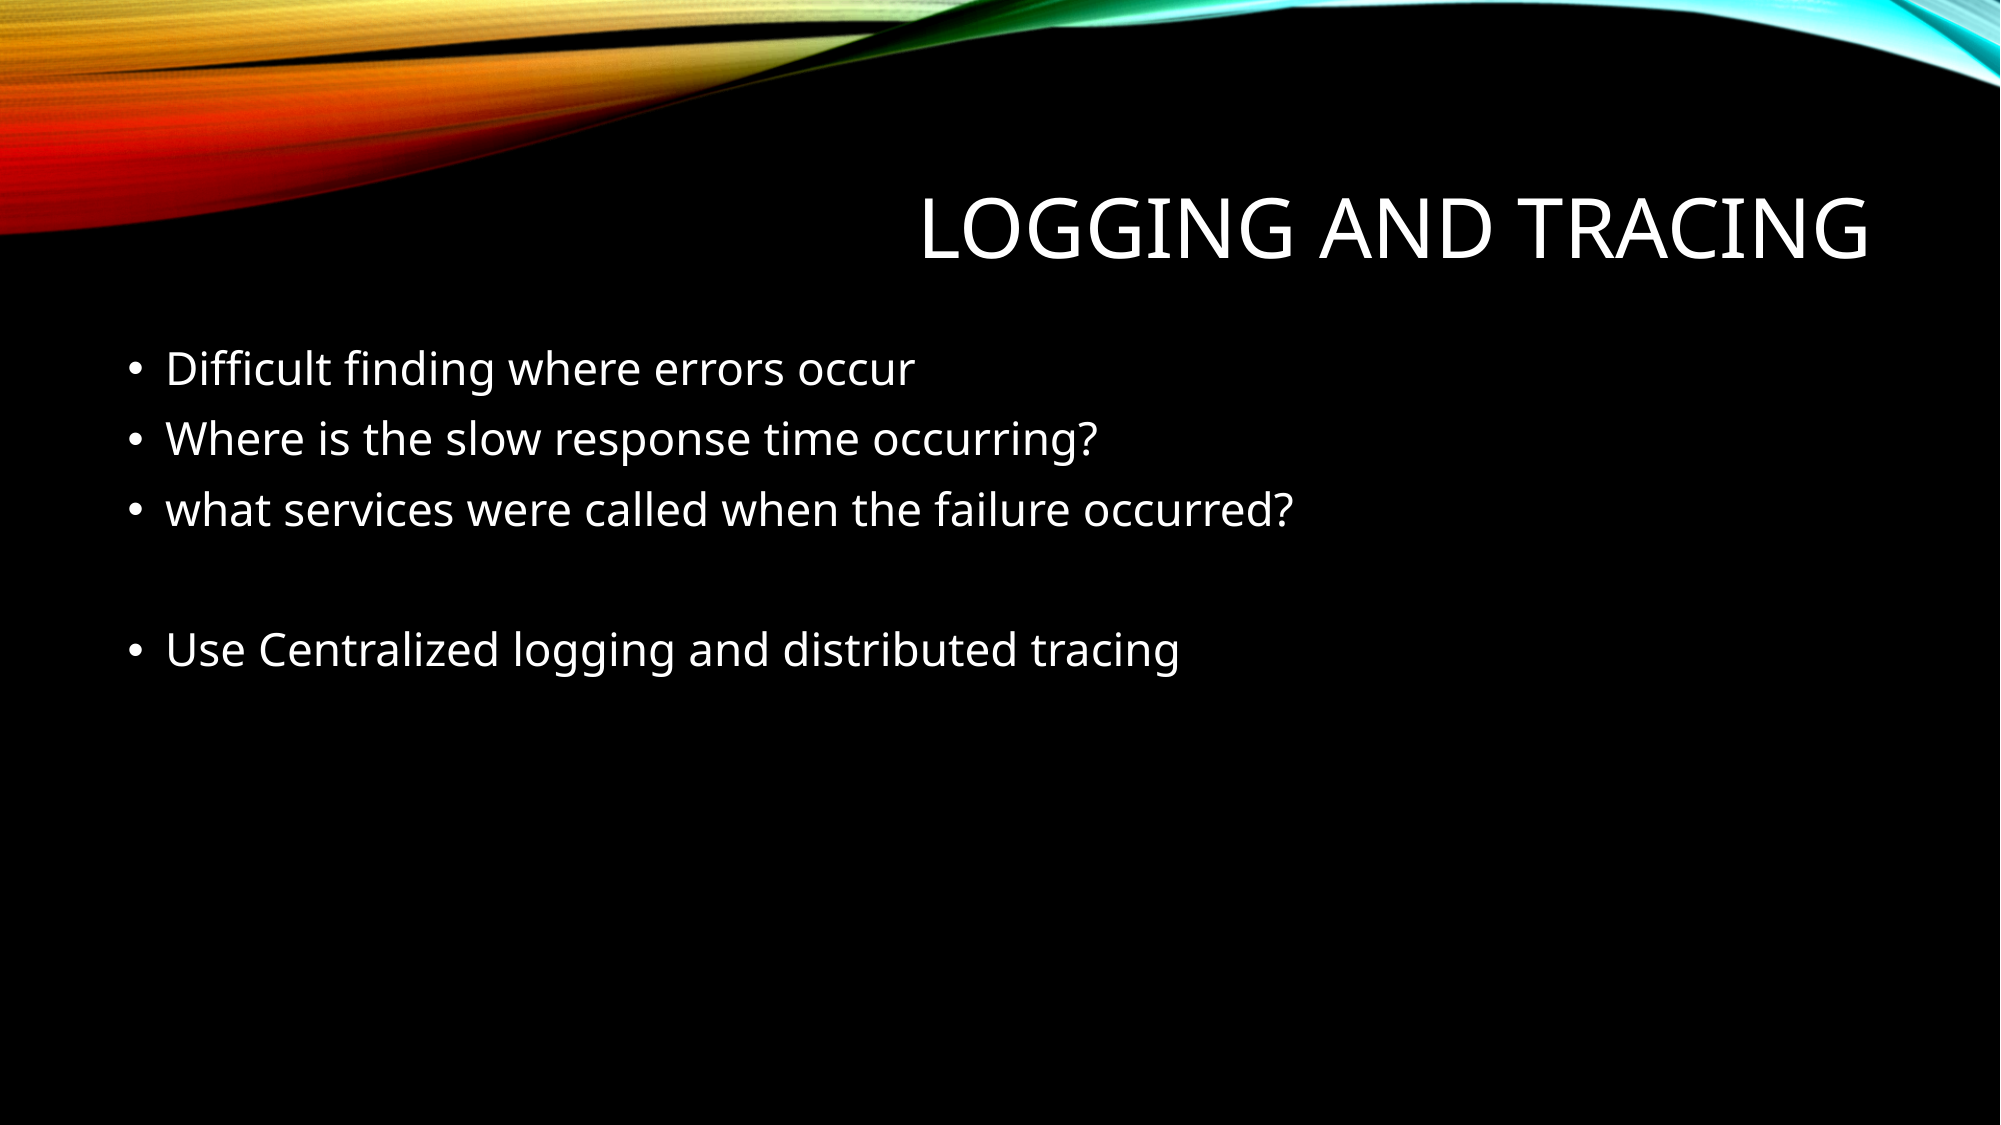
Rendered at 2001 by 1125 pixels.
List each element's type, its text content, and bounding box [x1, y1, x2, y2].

list Difficult finding where errors occur Where is the slow response time occurring? what services were called when the failure occurred? Use Centralized logging and distributed tracing [112, 338, 1818, 882]
title Logging and tracing [474, 125, 1888, 338]
picture [0, 0, 2000, 237]
